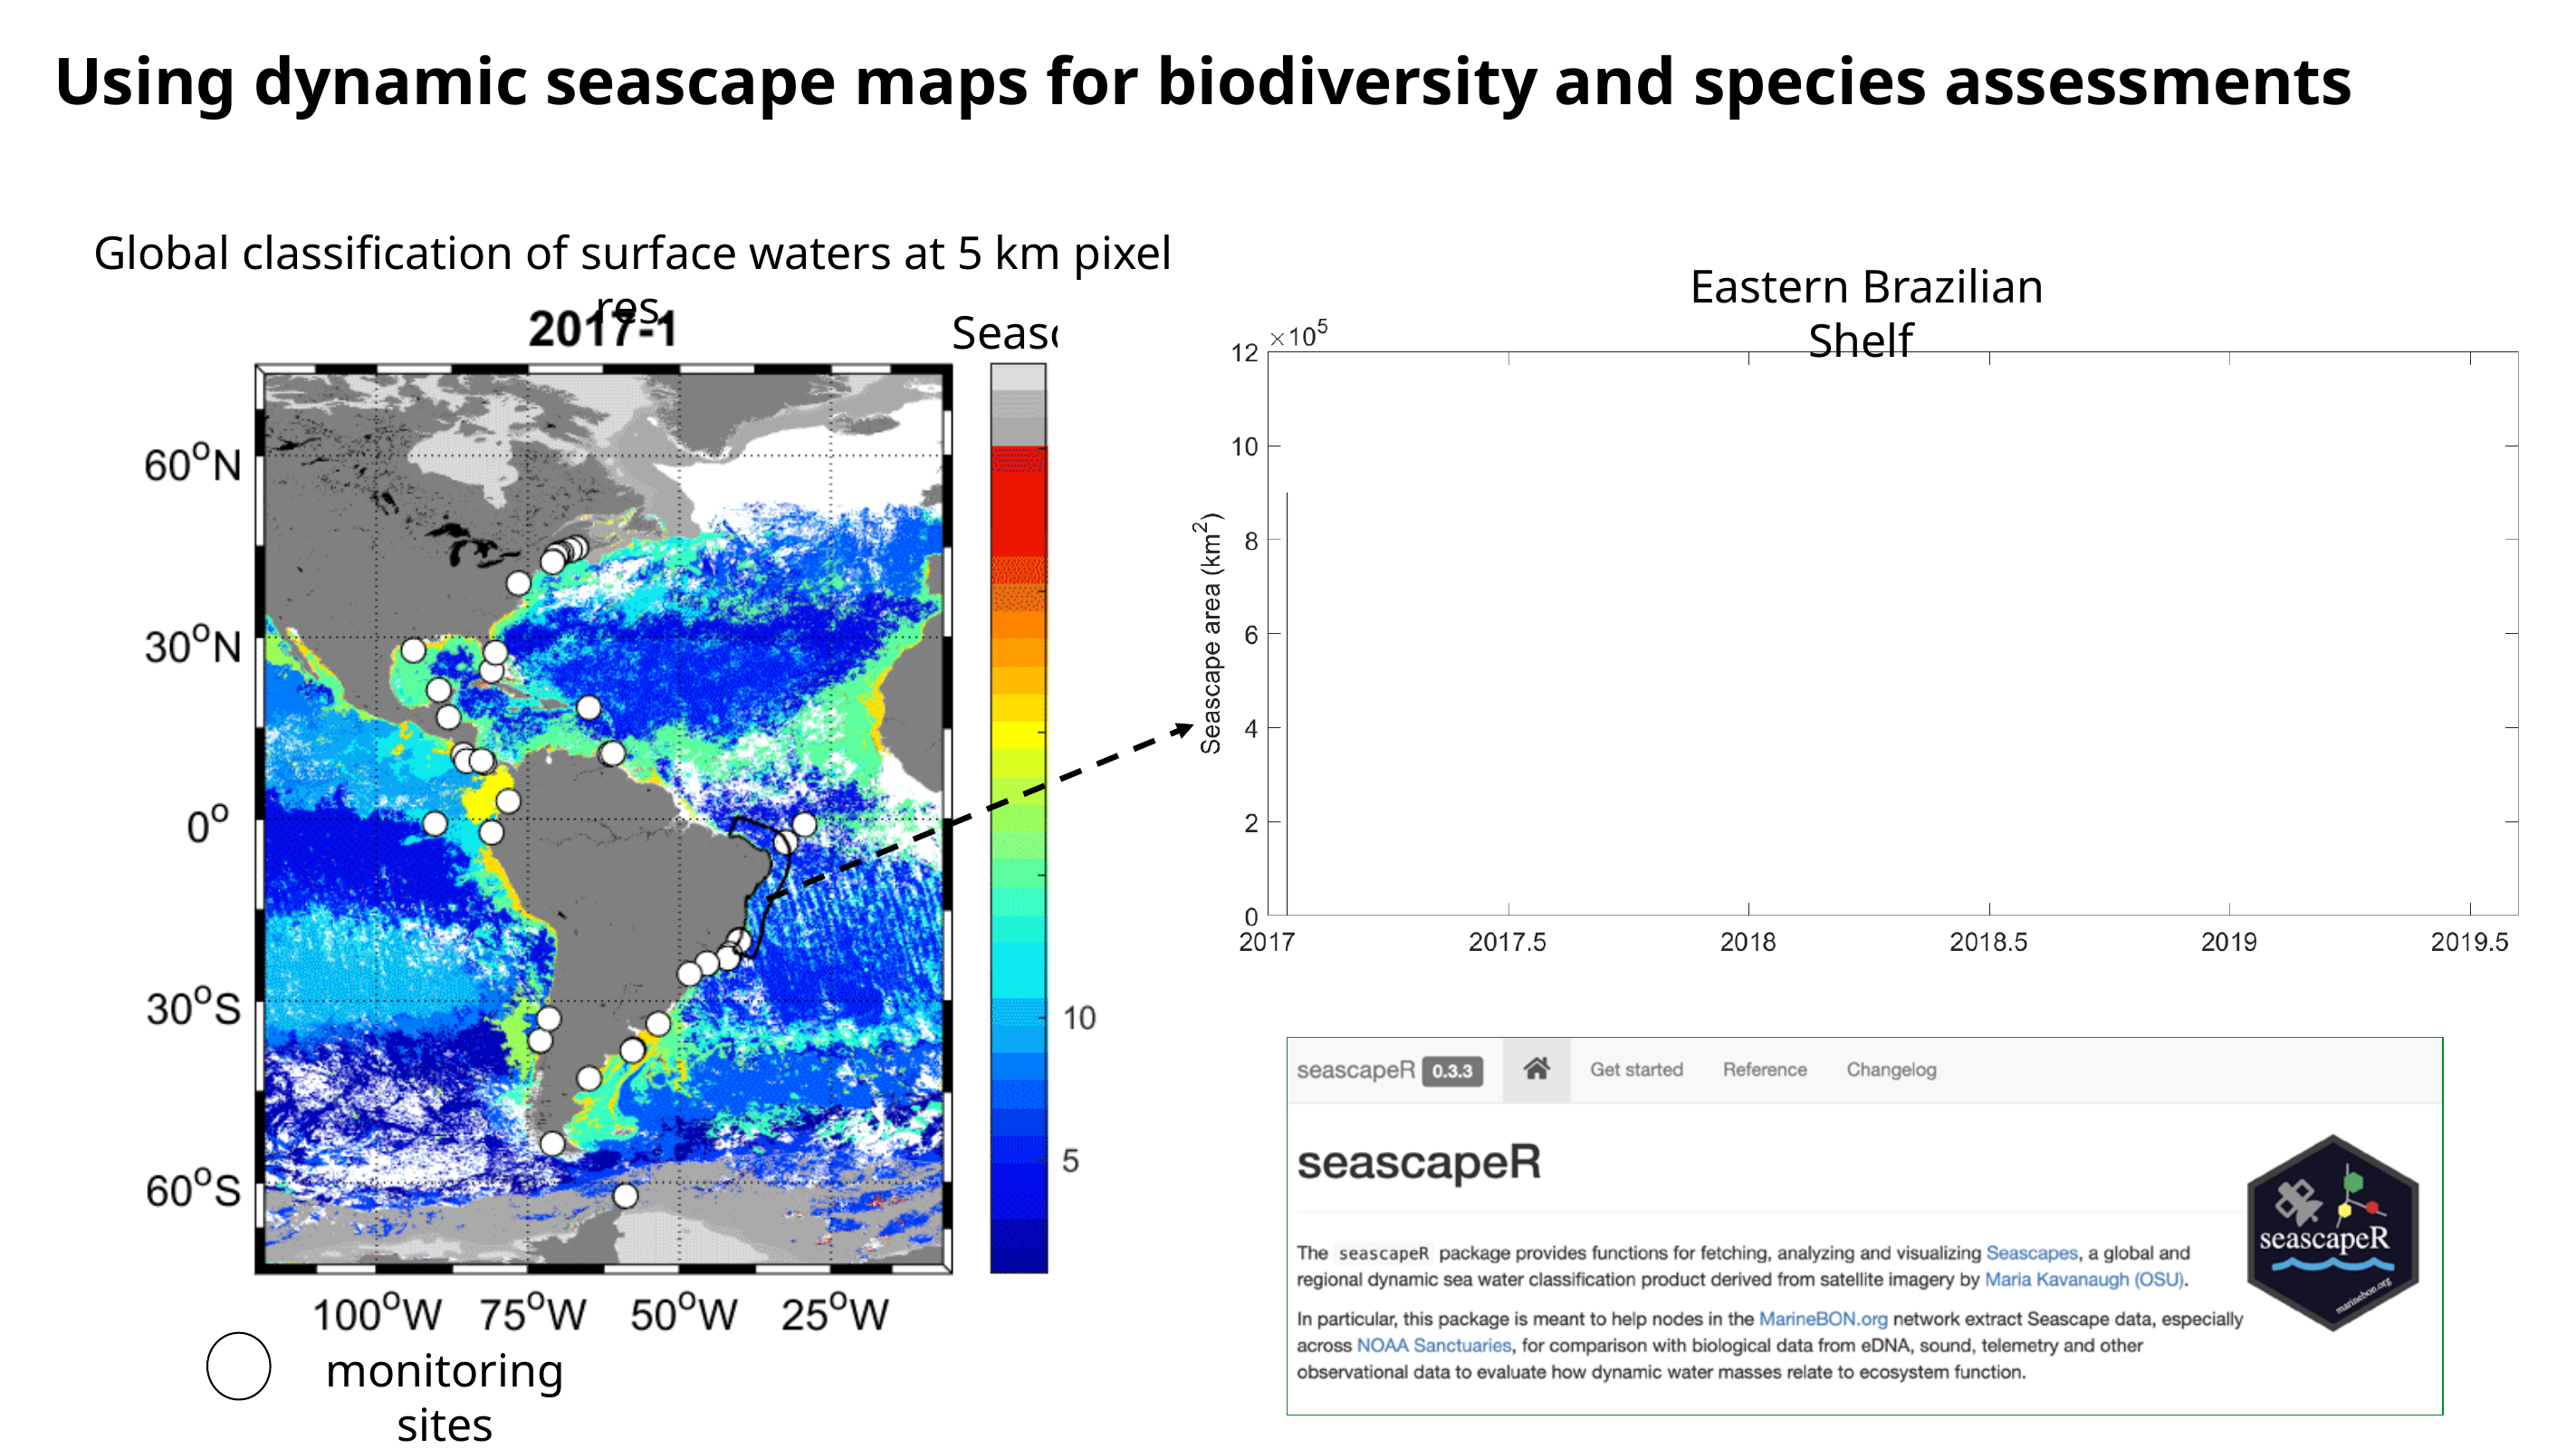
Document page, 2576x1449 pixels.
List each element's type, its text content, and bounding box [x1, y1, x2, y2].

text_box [206, 1332, 621, 1404]
text_box Using dynamic seascape maps for biodiversity and species assessments [40, 33, 2387, 179]
picture [0, 281, 2576, 1415]
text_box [766, 724, 1194, 900]
text_box Global classification of surface waters at 5 km pixel res. [52, 217, 1216, 279]
text_box Eastern Brazilian Shelf [1618, 250, 2116, 296]
